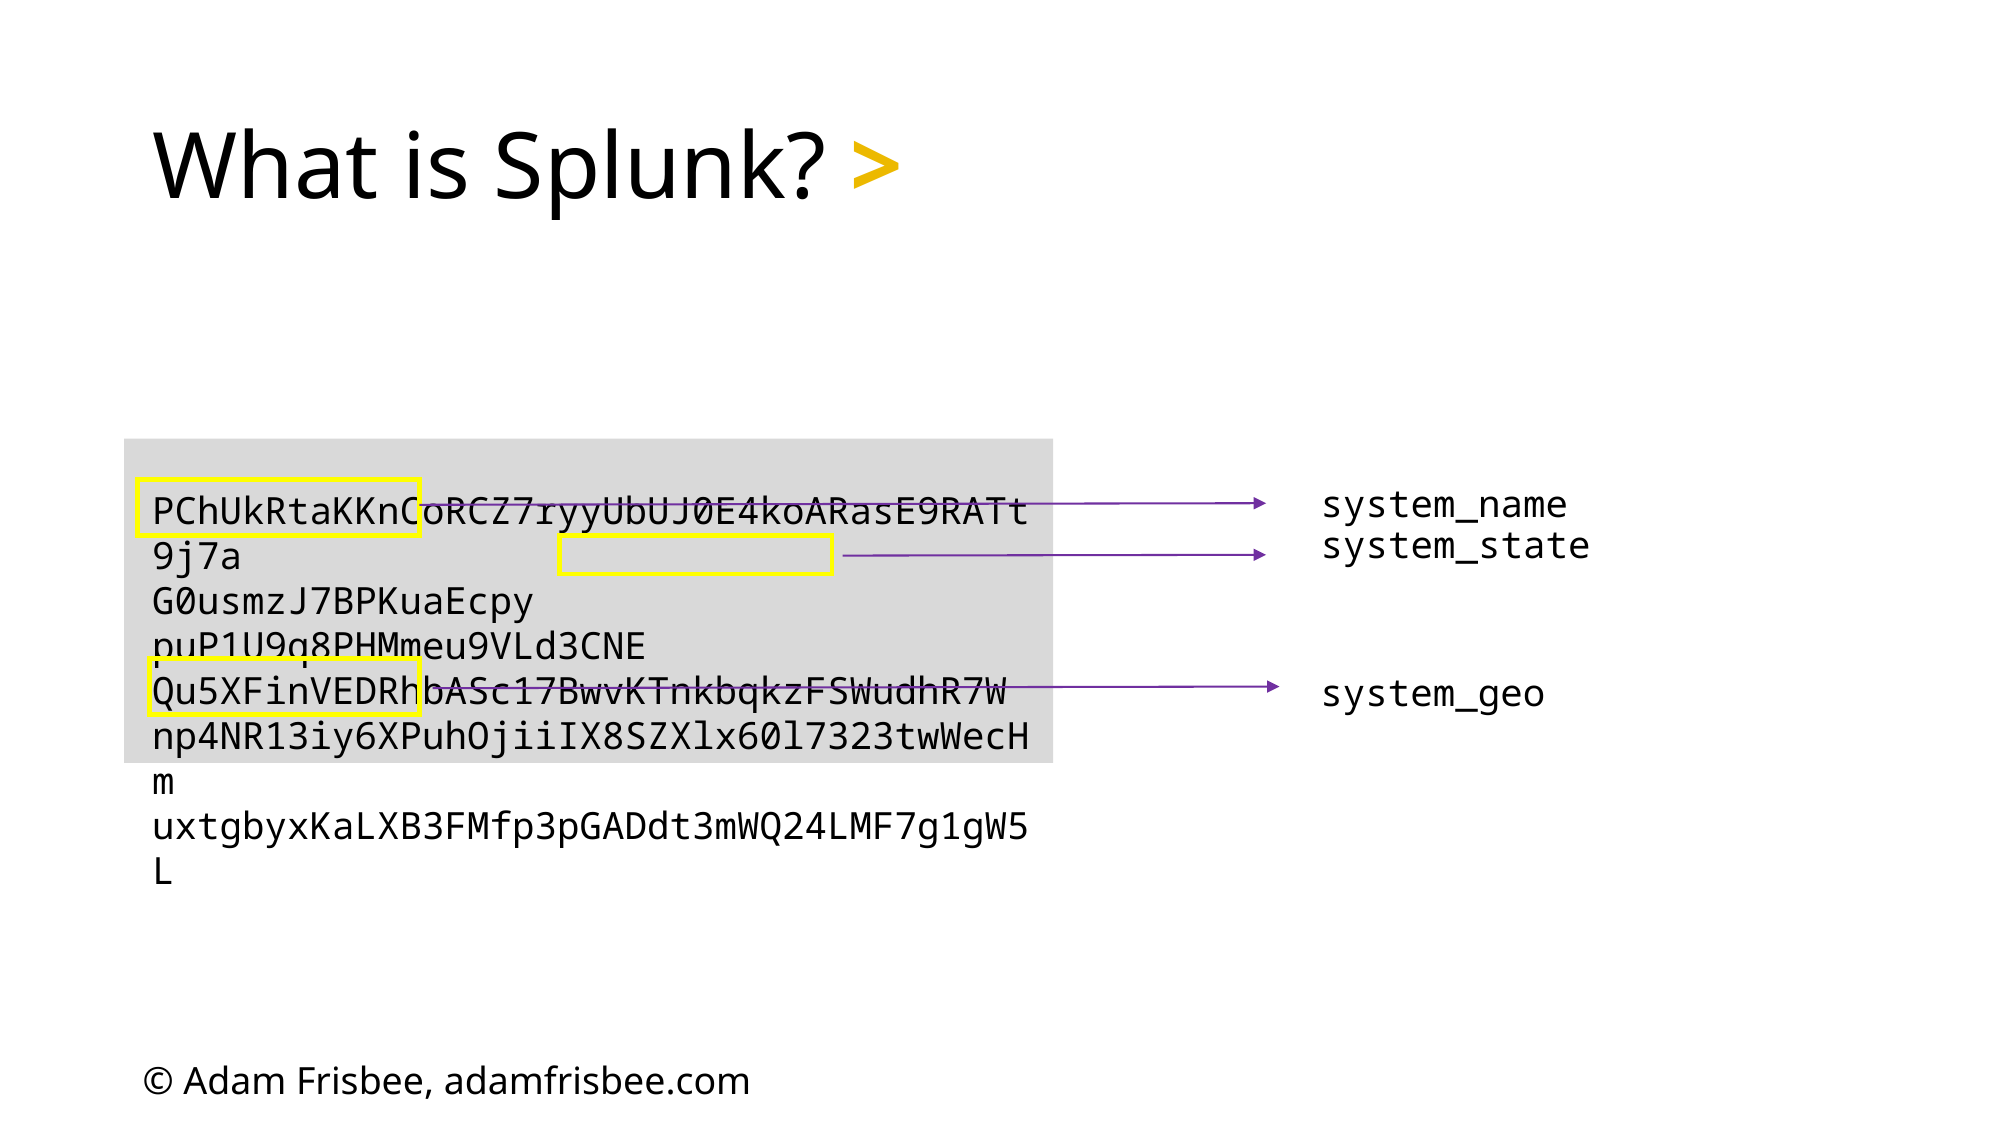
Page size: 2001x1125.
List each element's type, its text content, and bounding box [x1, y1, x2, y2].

text_box © Adam Frisbee, adamfrisbee.com [127, 1049, 767, 1110]
text_box system_name [1305, 472, 1584, 513]
list [137, 299, 1863, 1014]
text_box system_geo [1305, 661, 1561, 722]
text_box system_state [1305, 513, 1606, 574]
title What is Splunk? > [137, 59, 1863, 278]
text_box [124, 438, 1054, 763]
